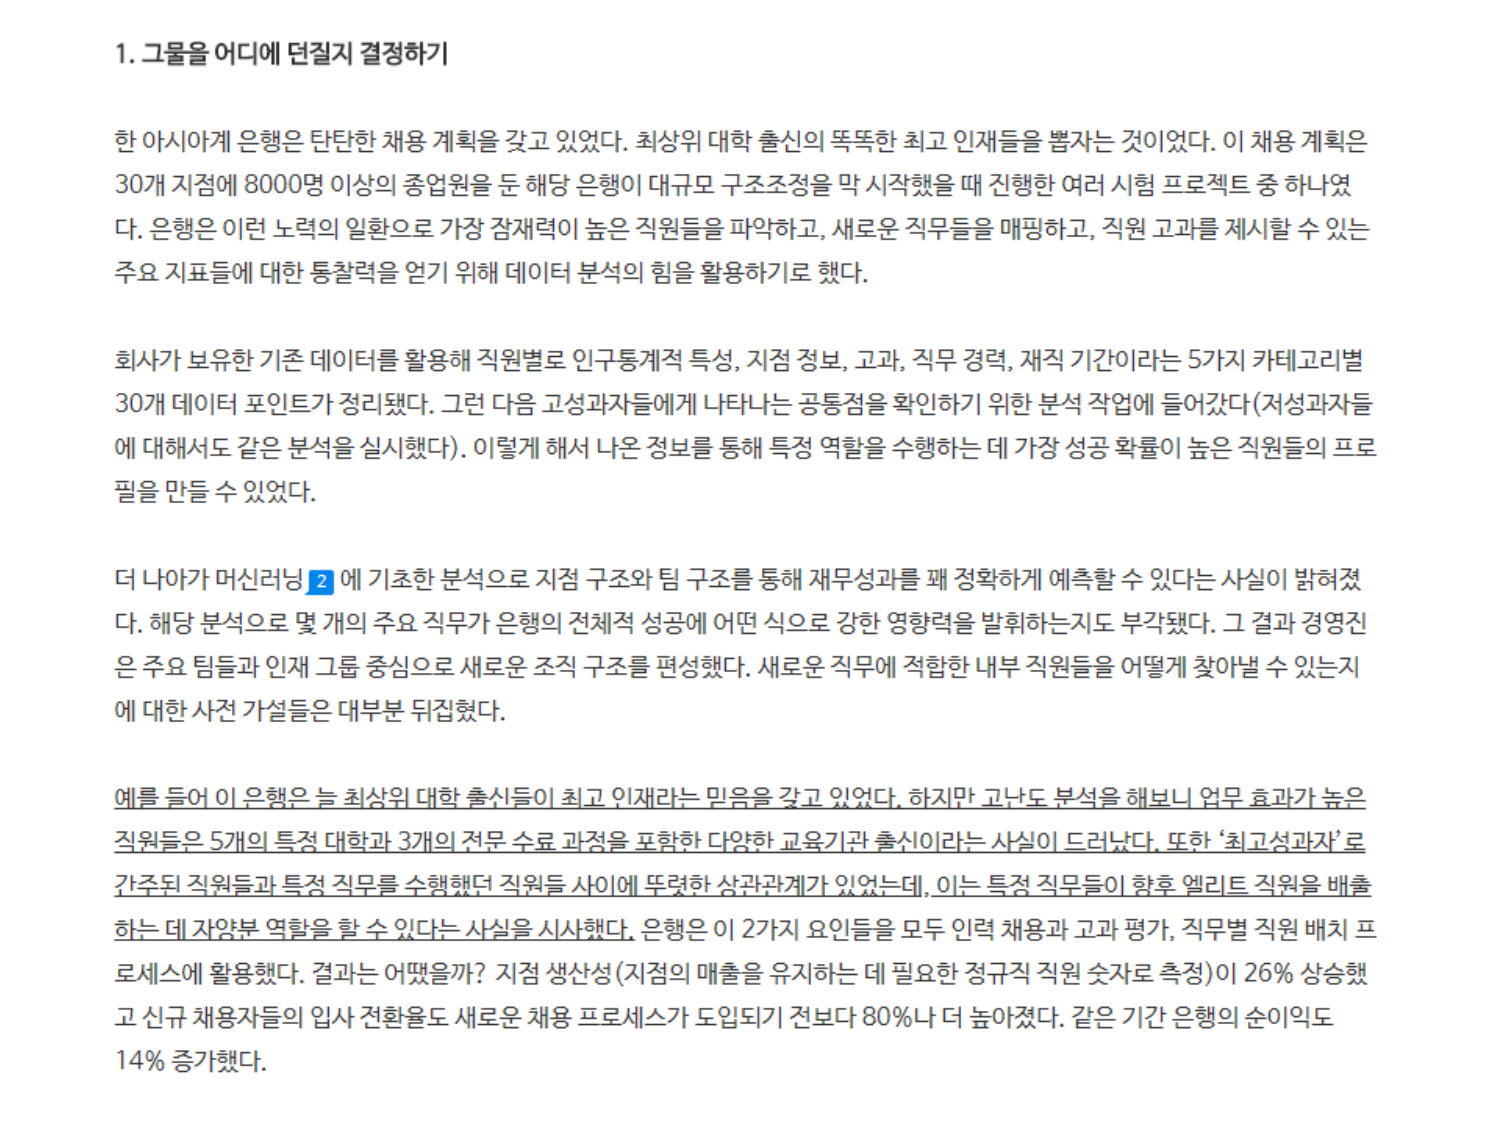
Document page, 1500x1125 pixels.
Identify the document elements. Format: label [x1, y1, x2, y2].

picture [105, 29, 1394, 1096]
